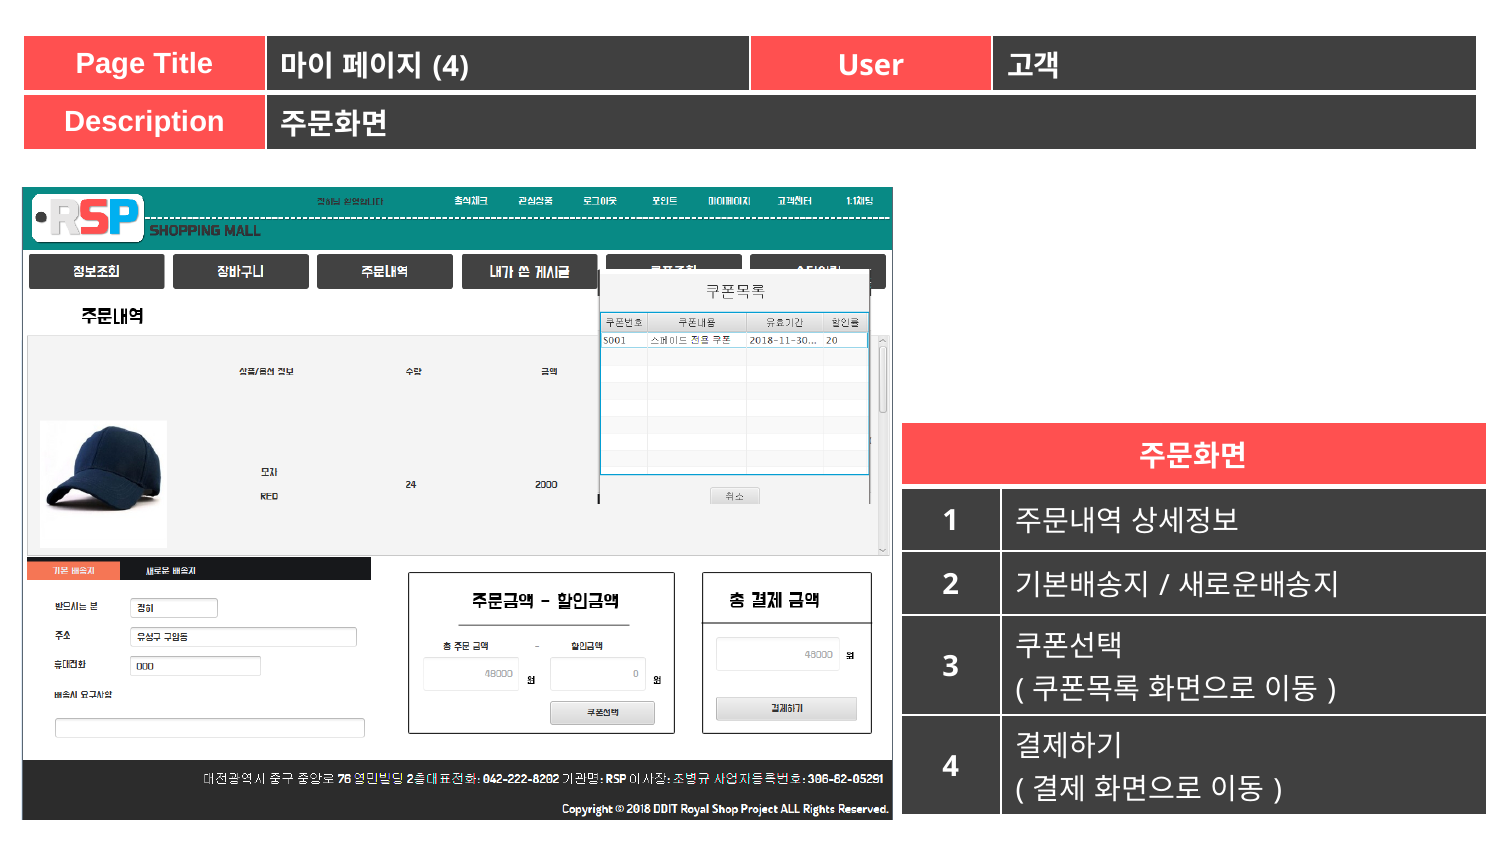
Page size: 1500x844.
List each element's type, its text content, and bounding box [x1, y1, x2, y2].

table_header Page Title [24, 36, 265, 90]
table_cell 주문내역 상세정보 [1002, 489, 1486, 550]
table_cell 2 [902, 552, 1000, 614]
table_header 마이 페이지(4) [267, 36, 749, 90]
table_cell 쿠폰선택 (쿠폰목록 화면으로 이동) [1002, 616, 1486, 714]
table_cell 기본배송지/새로운배송지 [1002, 552, 1486, 614]
table_cell 3 [902, 616, 1000, 714]
table_cell 결제하기 (결제 화면으로 이동) [1002, 716, 1486, 814]
table_header User [751, 36, 991, 90]
table_cell 주문화면 [267, 95, 1476, 149]
table_header 고객 [993, 36, 1476, 90]
table_cell Description [24, 95, 265, 149]
table_header 주문화면 [902, 423, 1486, 484]
table_cell 1 [902, 489, 1000, 550]
table_cell 4 [902, 716, 1000, 814]
picture [20, 187, 894, 820]
